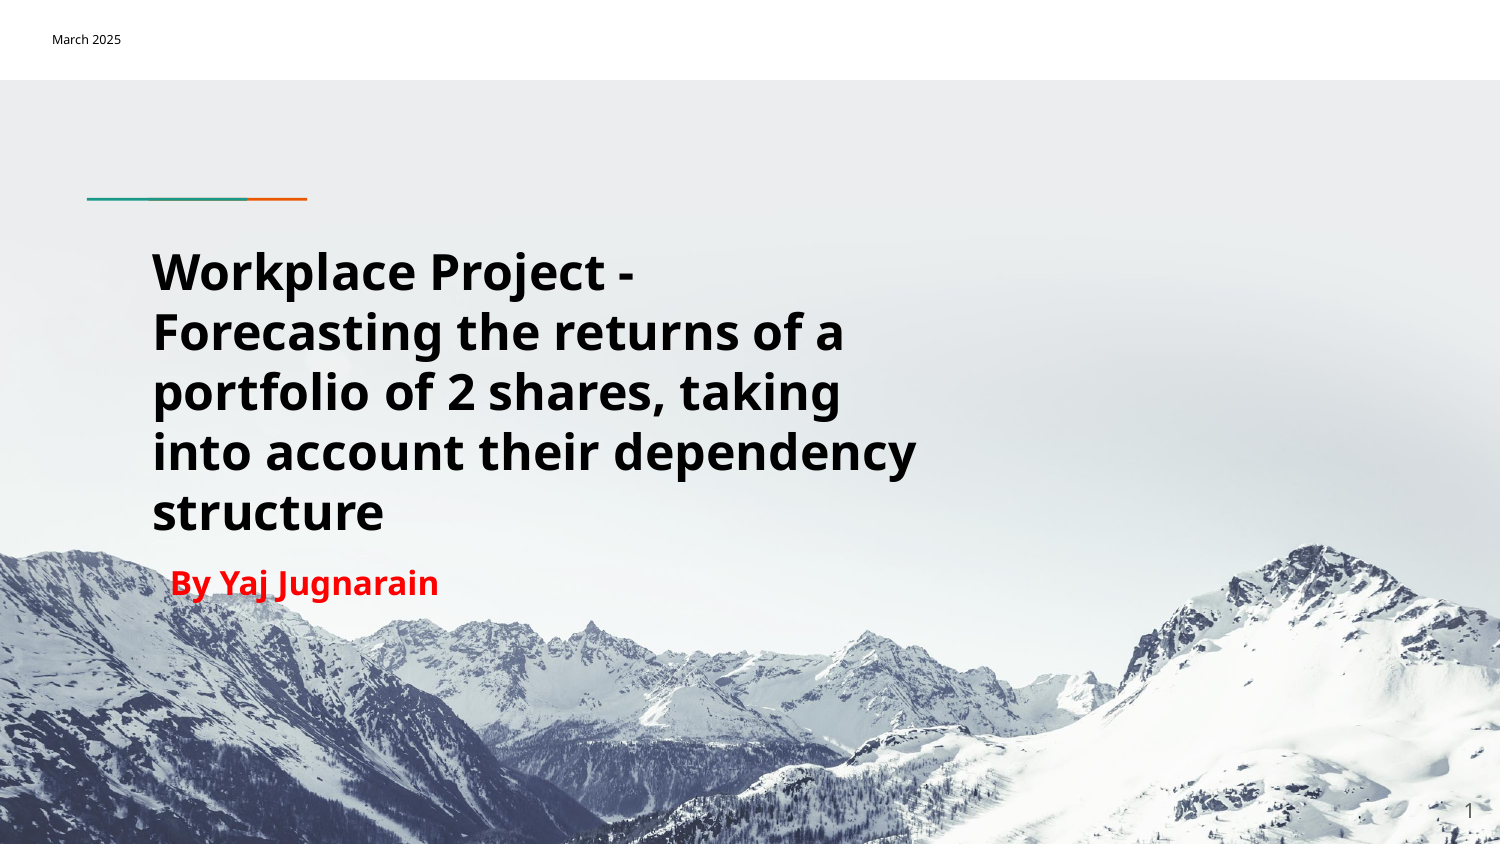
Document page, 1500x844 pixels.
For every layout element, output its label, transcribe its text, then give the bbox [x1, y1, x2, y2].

slide_number 1 [1400, 779, 1491, 844]
title Workplace Project - Forecasting the returns of a portfolio of 2 shares, taking into account their dependency structure [137, 225, 940, 499]
picture [0, 80, 1500, 844]
subtitle By Yaj Jugnarain [154, 547, 958, 636]
